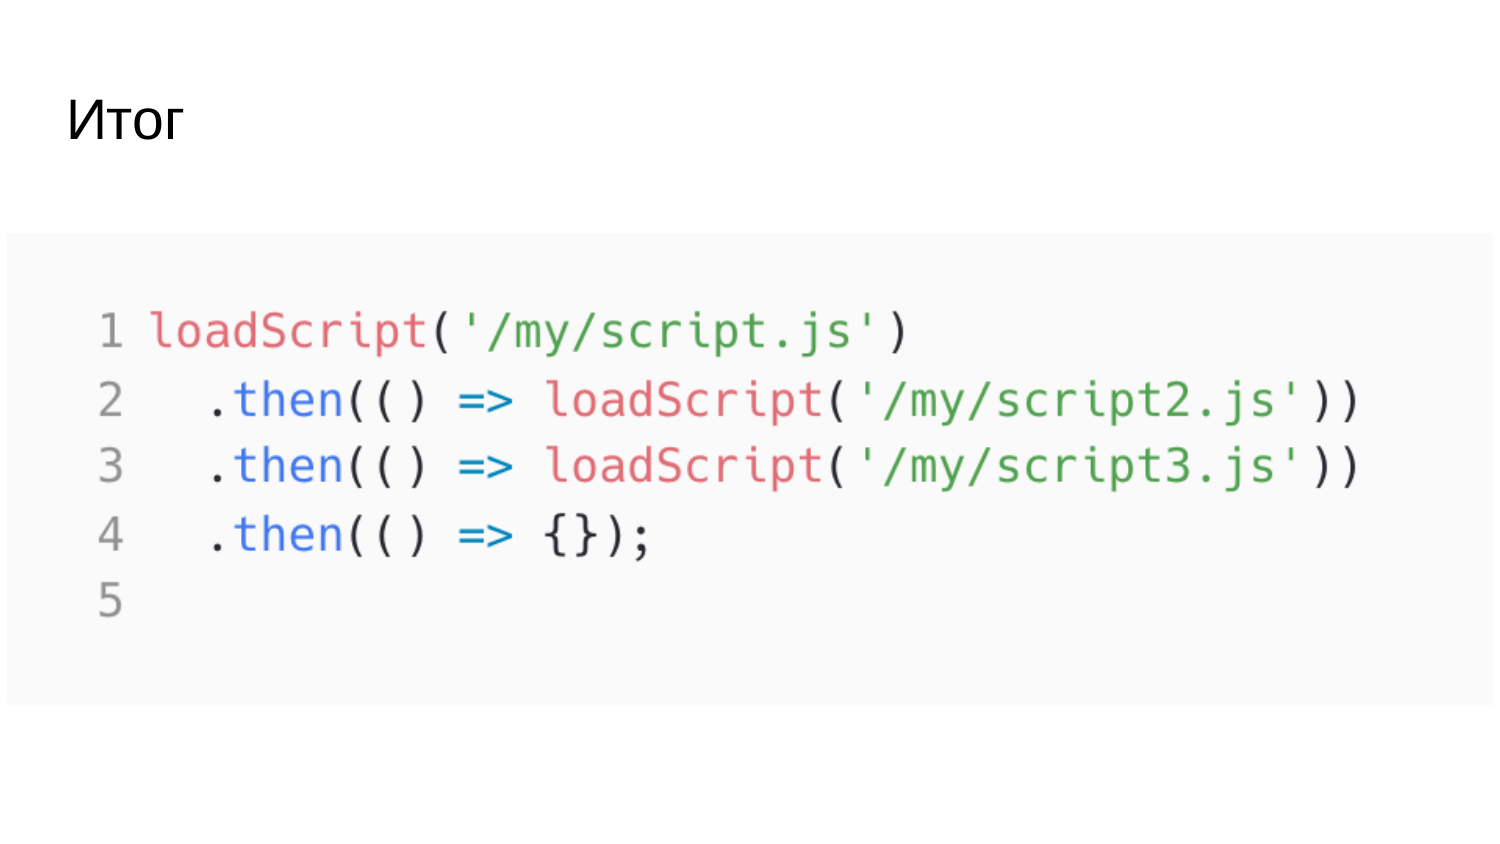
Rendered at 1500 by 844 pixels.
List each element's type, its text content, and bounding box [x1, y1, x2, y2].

picture [7, 233, 1493, 706]
title Итог [51, 72, 1449, 167]
